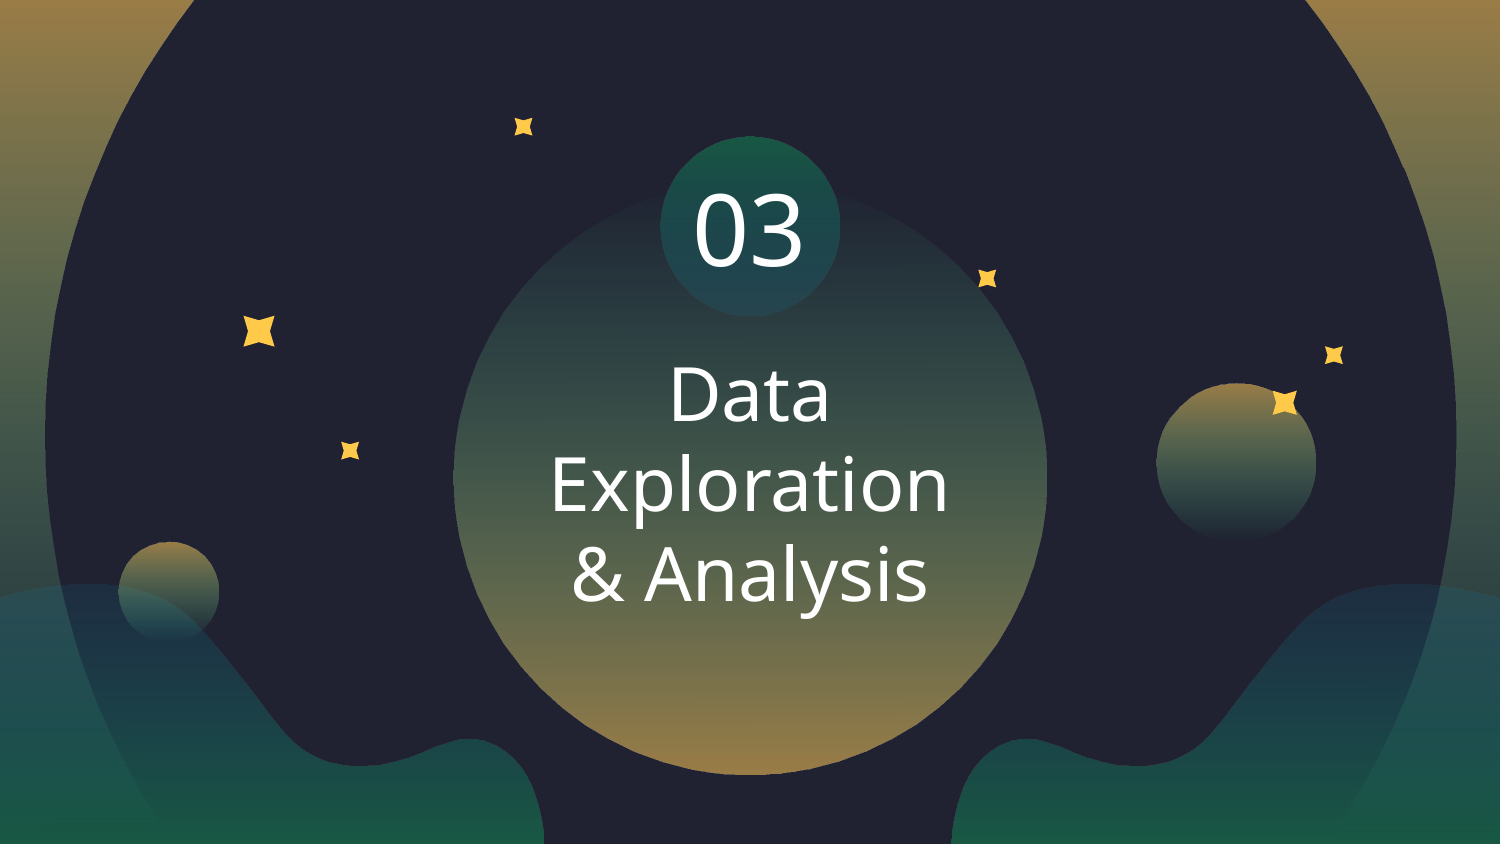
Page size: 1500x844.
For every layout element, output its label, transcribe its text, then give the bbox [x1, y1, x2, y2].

title Data Exploration & Analysis [521, 493, 979, 632]
title 03 [660, 135, 840, 317]
text_box [453, 194, 1047, 775]
